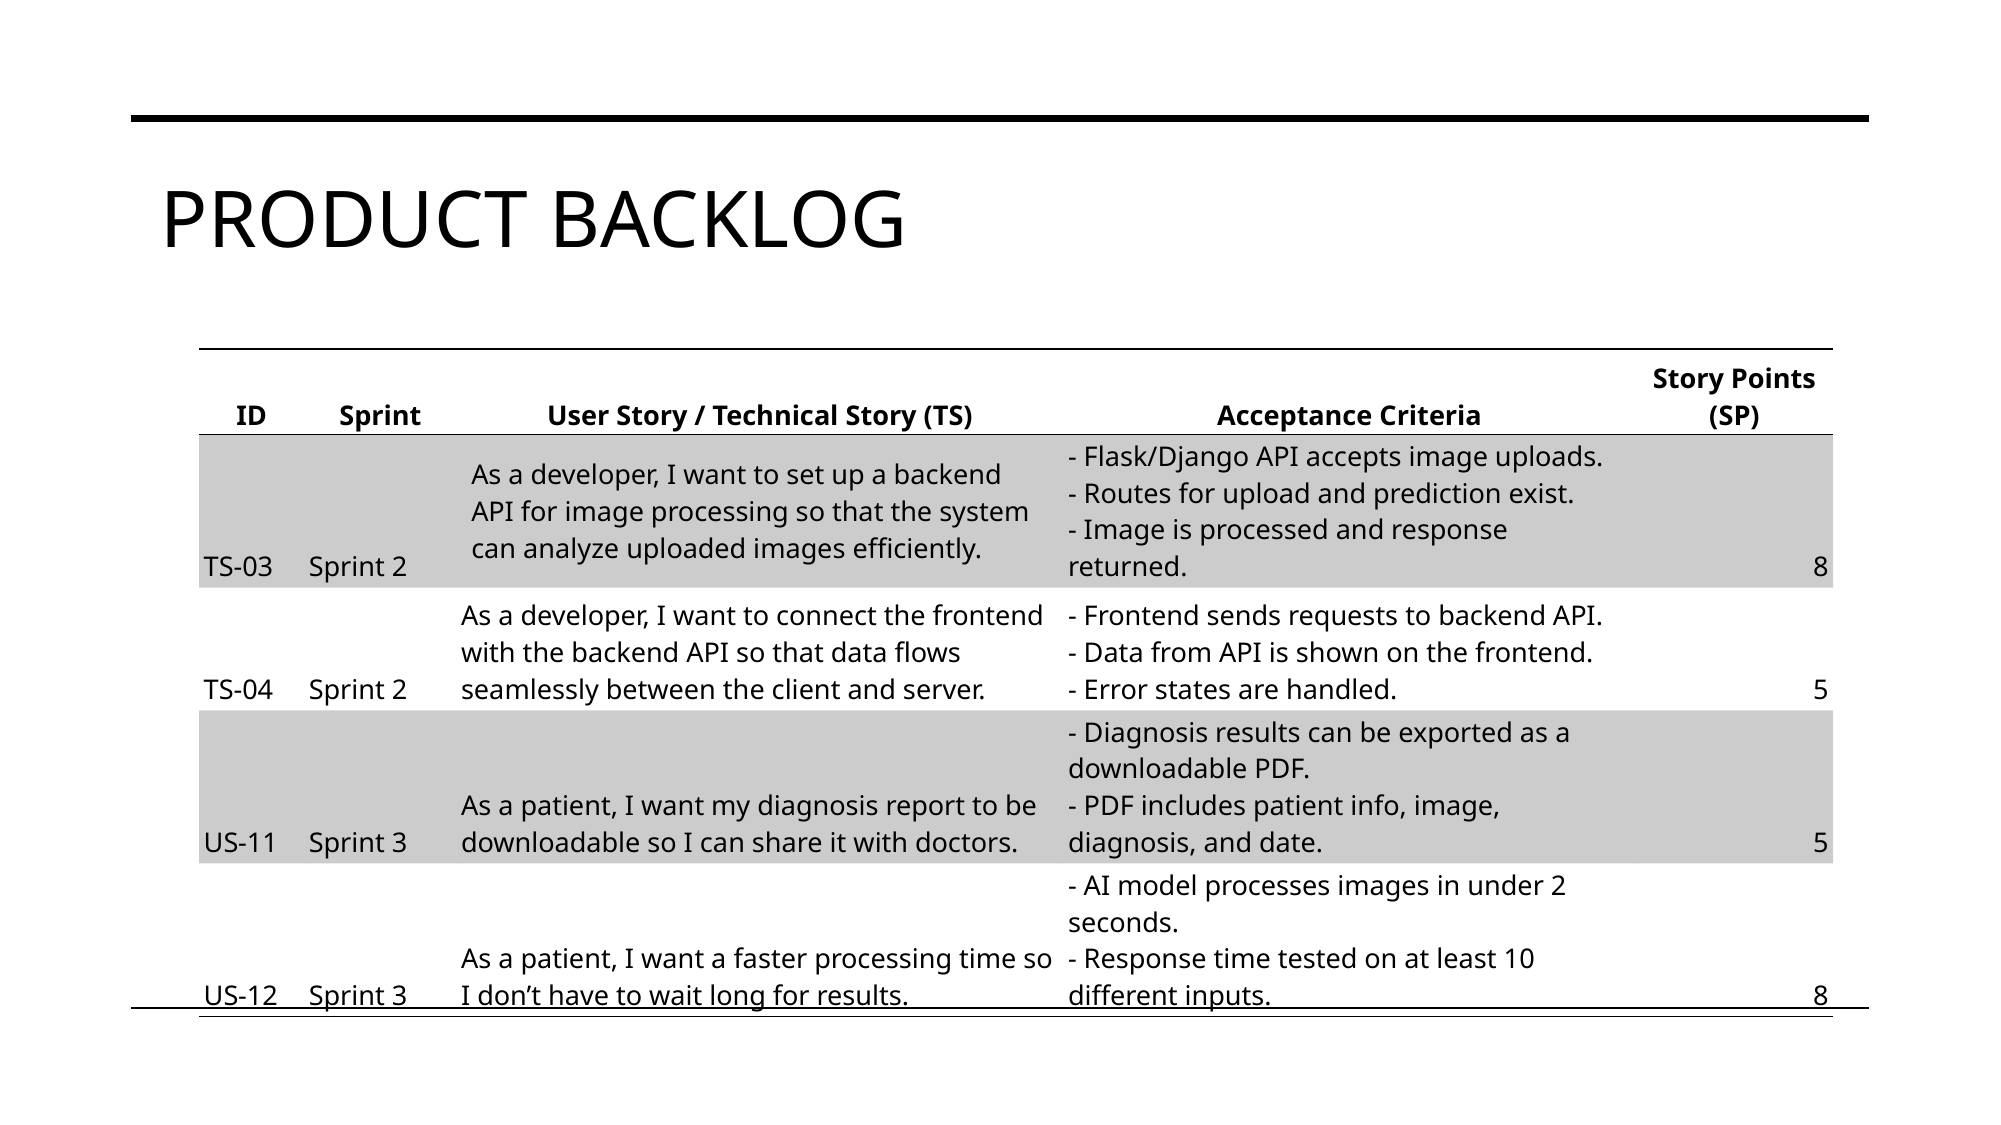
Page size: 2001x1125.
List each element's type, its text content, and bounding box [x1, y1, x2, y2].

table_cell As a developer, I want to set up a backend API for image processing so that the system can analyze uploaded images efficiently. [456, 435, 1063, 588]
table_cell As a patient, I want my diagnosis report to be downloadable so I can share it with doctors. [456, 710, 1063, 863]
table_cell 5 [1636, 710, 1833, 863]
table_cell 8 [1636, 863, 1833, 1016]
table_header Sprint [304, 350, 456, 434]
table_cell - Frontend sends requests to backend API. - Data from API is shown on the frontend. - Error states are handled. [1063, 588, 1636, 710]
table_cell US-11 [199, 710, 304, 863]
table_cell TS-04 [199, 588, 304, 710]
table_cell - Diagnosis results can be exported as a downloadable PDF. - PDF includes patient info, image, diagnosis, and date. [1063, 710, 1636, 863]
table_header ID [199, 350, 304, 434]
table_cell Sprint 3 [304, 710, 456, 863]
table_header Acceptance Criteria [1063, 350, 1636, 434]
table_cell Sprint 2 [304, 588, 456, 710]
table_header Story Points (SP) [1636, 350, 1833, 434]
table_cell TS-03 [199, 435, 304, 588]
table_cell As a developer, I want to connect the frontend with the backend API so that data flows seamlessly between the client and server. [456, 588, 1063, 710]
table_header User Story / Technical Story (TS) [456, 350, 1063, 434]
title Product Backlog [145, 156, 1125, 279]
table_cell US-12 [199, 863, 304, 1016]
table_cell As a patient, I want a faster processing time so I don’t have to wait long for results. [456, 863, 1063, 1016]
table_cell Sprint 3 [304, 863, 456, 1016]
table_cell - AI model processes images in under 2 seconds. - Response time tested on at least 10 different inputs. [1063, 863, 1636, 1016]
table_cell 8 [1636, 435, 1833, 588]
table_cell Sprint 2 [304, 435, 456, 588]
table_cell - Flask/Django API accepts image uploads. - Routes for upload and prediction exist. - Image is processed and response returned. [1063, 435, 1636, 588]
table_cell 5 [1636, 588, 1833, 710]
